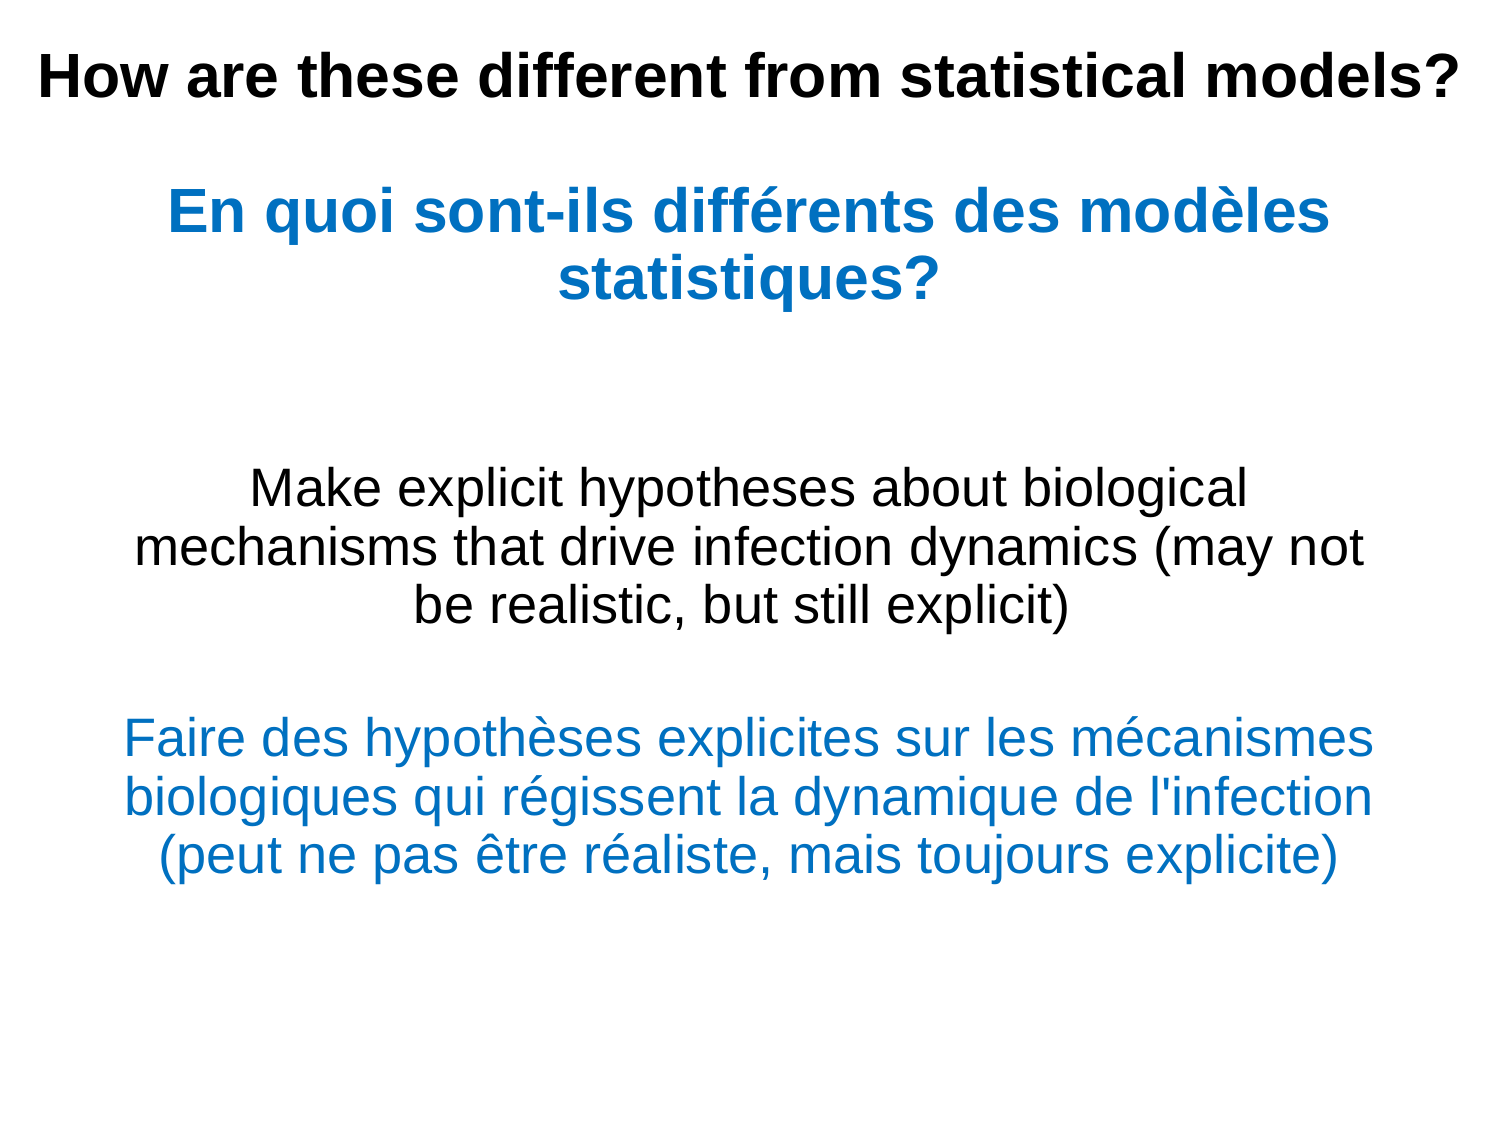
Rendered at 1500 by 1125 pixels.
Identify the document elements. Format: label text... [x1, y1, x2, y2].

title How are these different from statistical models? En quoi sont-ils différents des modèles statistiques? [0, 90, 1500, 410]
list Make explicit hypotheses about biological mechanisms that drive infection dynamics (may not be realistic, but still explicit) Faire des hypothèses explicites sur les mécanismes biologiques qui régissent la dynamique de l'infection (peut ne pas être réaliste, mais toujours explicite) [103, 452, 1397, 1125]
